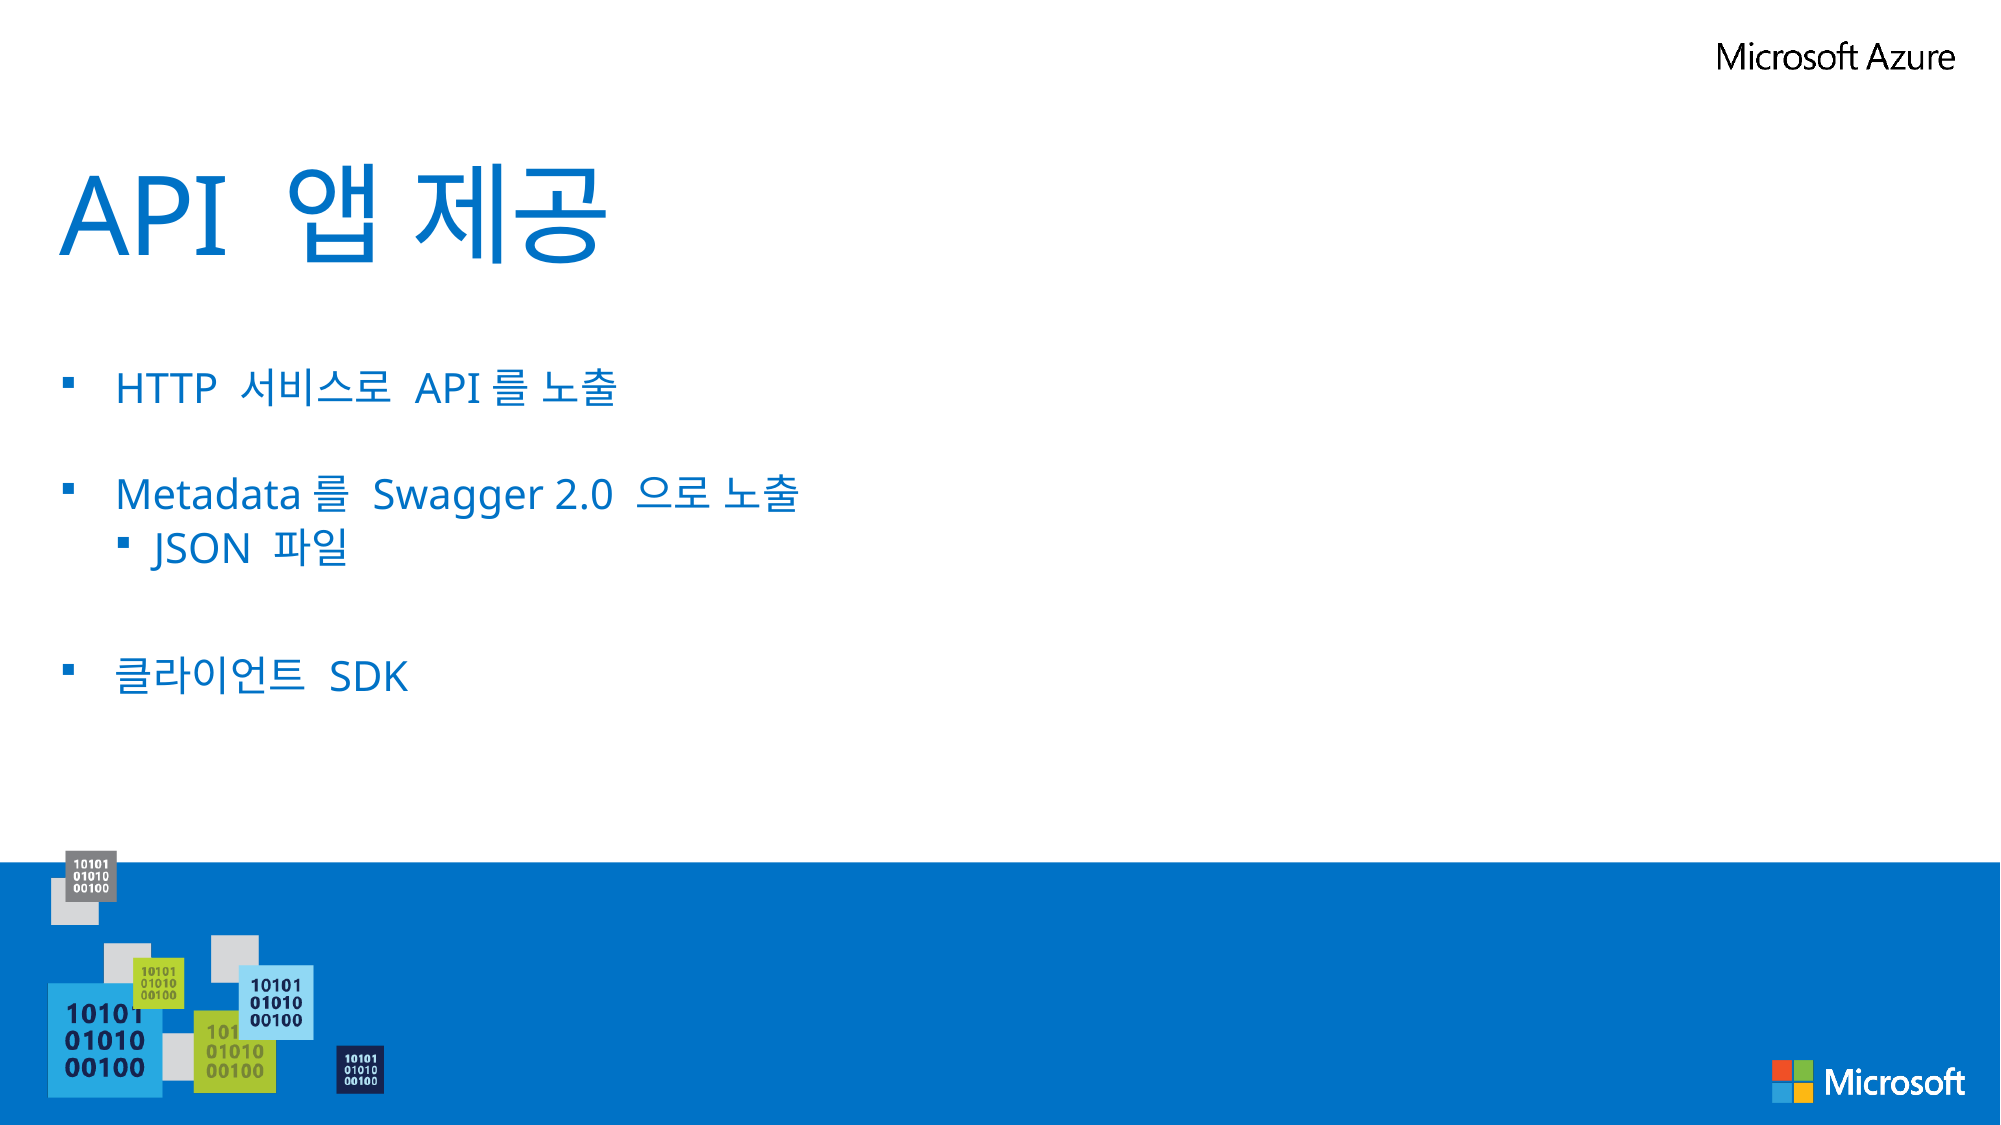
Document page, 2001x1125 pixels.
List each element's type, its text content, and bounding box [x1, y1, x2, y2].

list HTTP 서비스로 API를 노출 Metadata를 Swagger 2.0 으로 노출 JSON 파일 클라이언트 SDK [45, 359, 1682, 806]
picture [1772, 1060, 1965, 1103]
picture [1699, 24, 1973, 88]
picture [17, 808, 463, 1125]
title API 앱 제공 [45, 152, 1682, 304]
